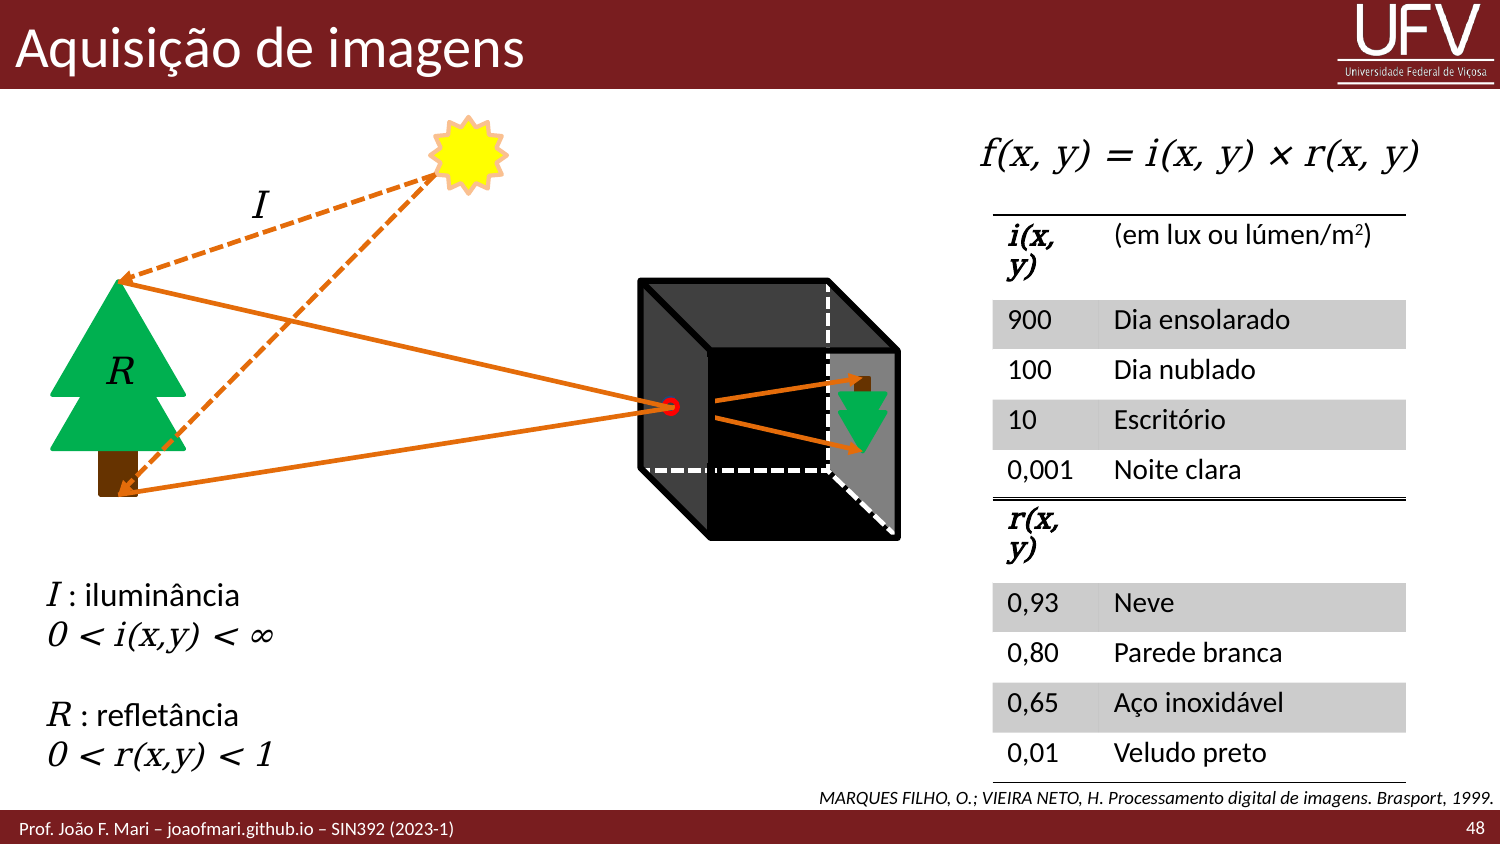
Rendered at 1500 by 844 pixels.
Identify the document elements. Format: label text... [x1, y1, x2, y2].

title Aquisição de imagens [0, 0, 1500, 88]
table_cell Escritório [1099, 400, 1406, 450]
table_cell 900 [993, 300, 1099, 349]
table_cell Dia nublado [1099, 350, 1406, 400]
table_cell 0,80 [993, 633, 1099, 683]
table_cell Veludo preto [1099, 733, 1406, 780]
table_header (em lux ou lúmen/m2) [1099, 216, 1406, 299]
text_box I : iluminância 0 < i(x,y) < ∞ R : refletância 0 < r(x,y) < 1 [29, 566, 289, 781]
table_cell 0,65 [993, 683, 1099, 733]
table_cell Noite clara [1099, 450, 1406, 497]
table_cell 10 [993, 400, 1099, 450]
footer Prof. João F. Mari – joaofmari.github.io – SIN392 (2023-1) [0, 812, 1034, 844]
table_cell 0,001 [993, 450, 1099, 497]
table_cell 100 [993, 350, 1099, 400]
table_header [1099, 498, 1406, 582]
table_header r(x, y) [993, 498, 1099, 582]
table_cell Aço inoxidável [1099, 683, 1406, 733]
list [0, 88, 1500, 812]
table_cell 0,01 [993, 733, 1099, 780]
slide_number 48 [1328, 815, 1500, 844]
table_cell Neve [1099, 583, 1406, 632]
text_box MARQUES FILHO, O.; VIEIRA NETO, H. Processamento digital de imagens. Brasport, 1999. [783, 780, 1500, 815]
text_box f(x, y) = i(x, y) × r(x, y) [963, 121, 1435, 182]
table_cell 0,93 [993, 583, 1099, 632]
table_cell Parede branca [1099, 633, 1406, 683]
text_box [51, 116, 899, 539]
table_header i(x, y) [993, 216, 1099, 299]
table_cell Dia ensolarado [1099, 300, 1406, 349]
